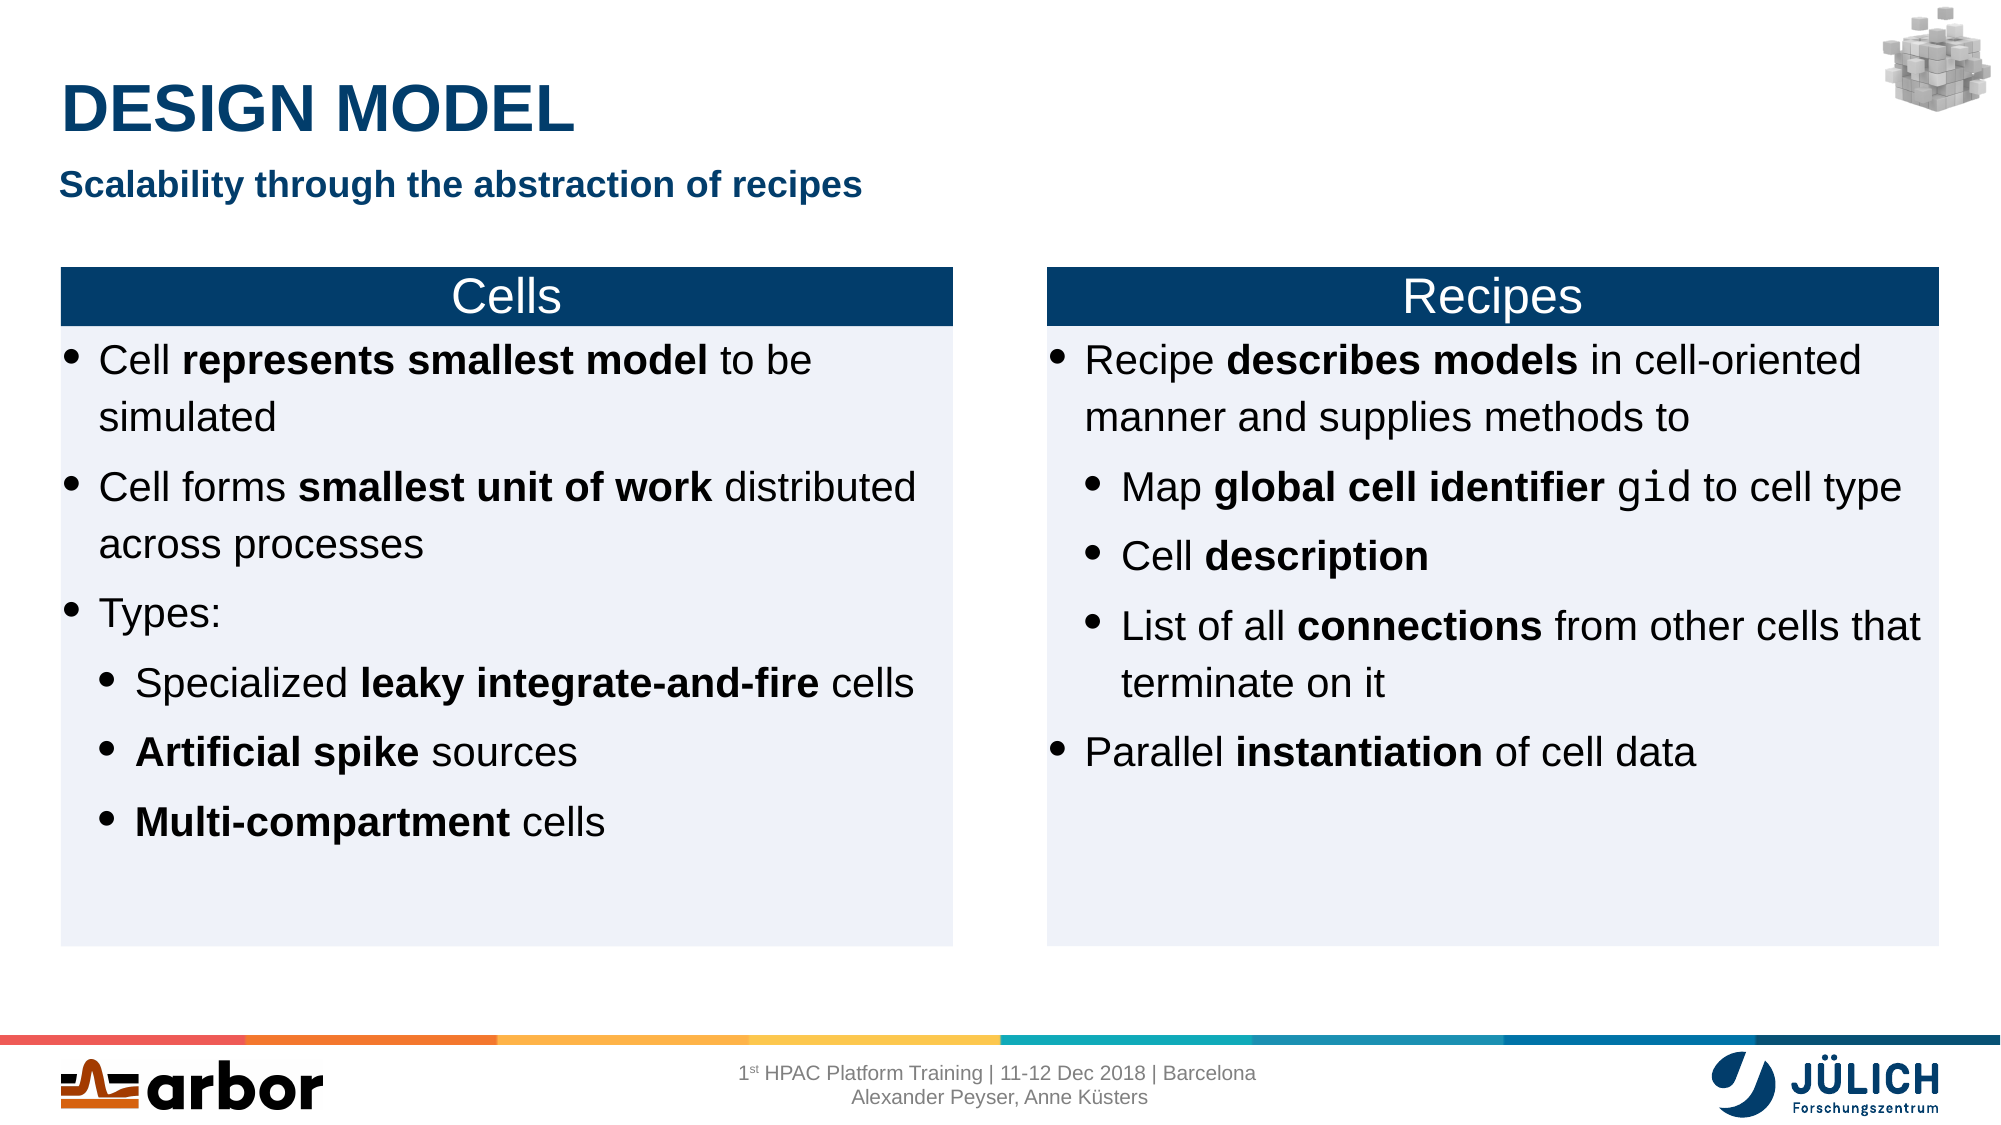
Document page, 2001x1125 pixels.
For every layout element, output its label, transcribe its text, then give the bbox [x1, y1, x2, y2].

text_box Cells [60, 266, 954, 327]
text_box Recipes [1046, 266, 1940, 327]
list Scalability through the abstraction of recipes [58, 154, 1937, 238]
list Cell represents smallest model to be simulated Cell forms smallest unit of work distributed across processes Types: Specialized leaky integrate-and-fire cells Artificial spike sources Multi-compartment cells [60, 327, 953, 947]
picture [0, 1035, 1503, 1045]
picture [61, 1059, 323, 1110]
text_box Recipe describes models in cell-oriented manner and supplies methods to Map global cell identifier gid to cell type Cell description List of all connections from other cells that terminate on it Parallel instantiation of cell data [1047, 326, 1939, 947]
title Design model [60, 53, 1940, 238]
picture [1872, 2, 2000, 126]
